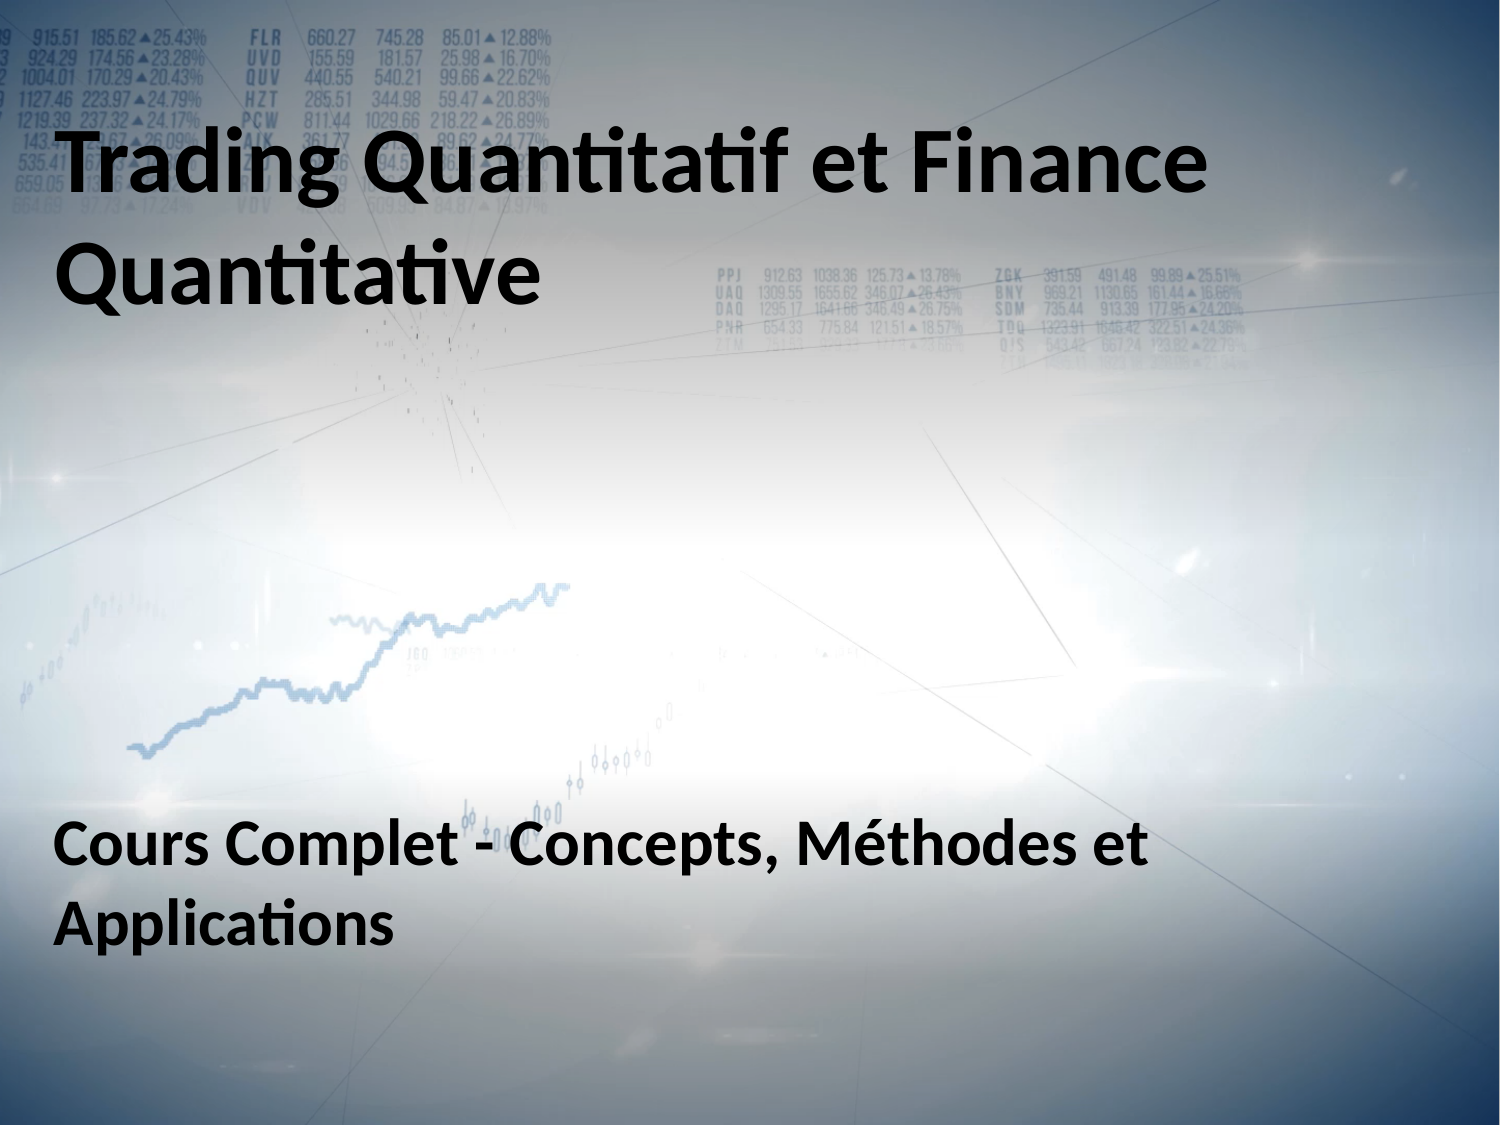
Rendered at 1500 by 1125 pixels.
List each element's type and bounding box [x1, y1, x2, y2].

text_box [0, 0, 1500, 1125]
